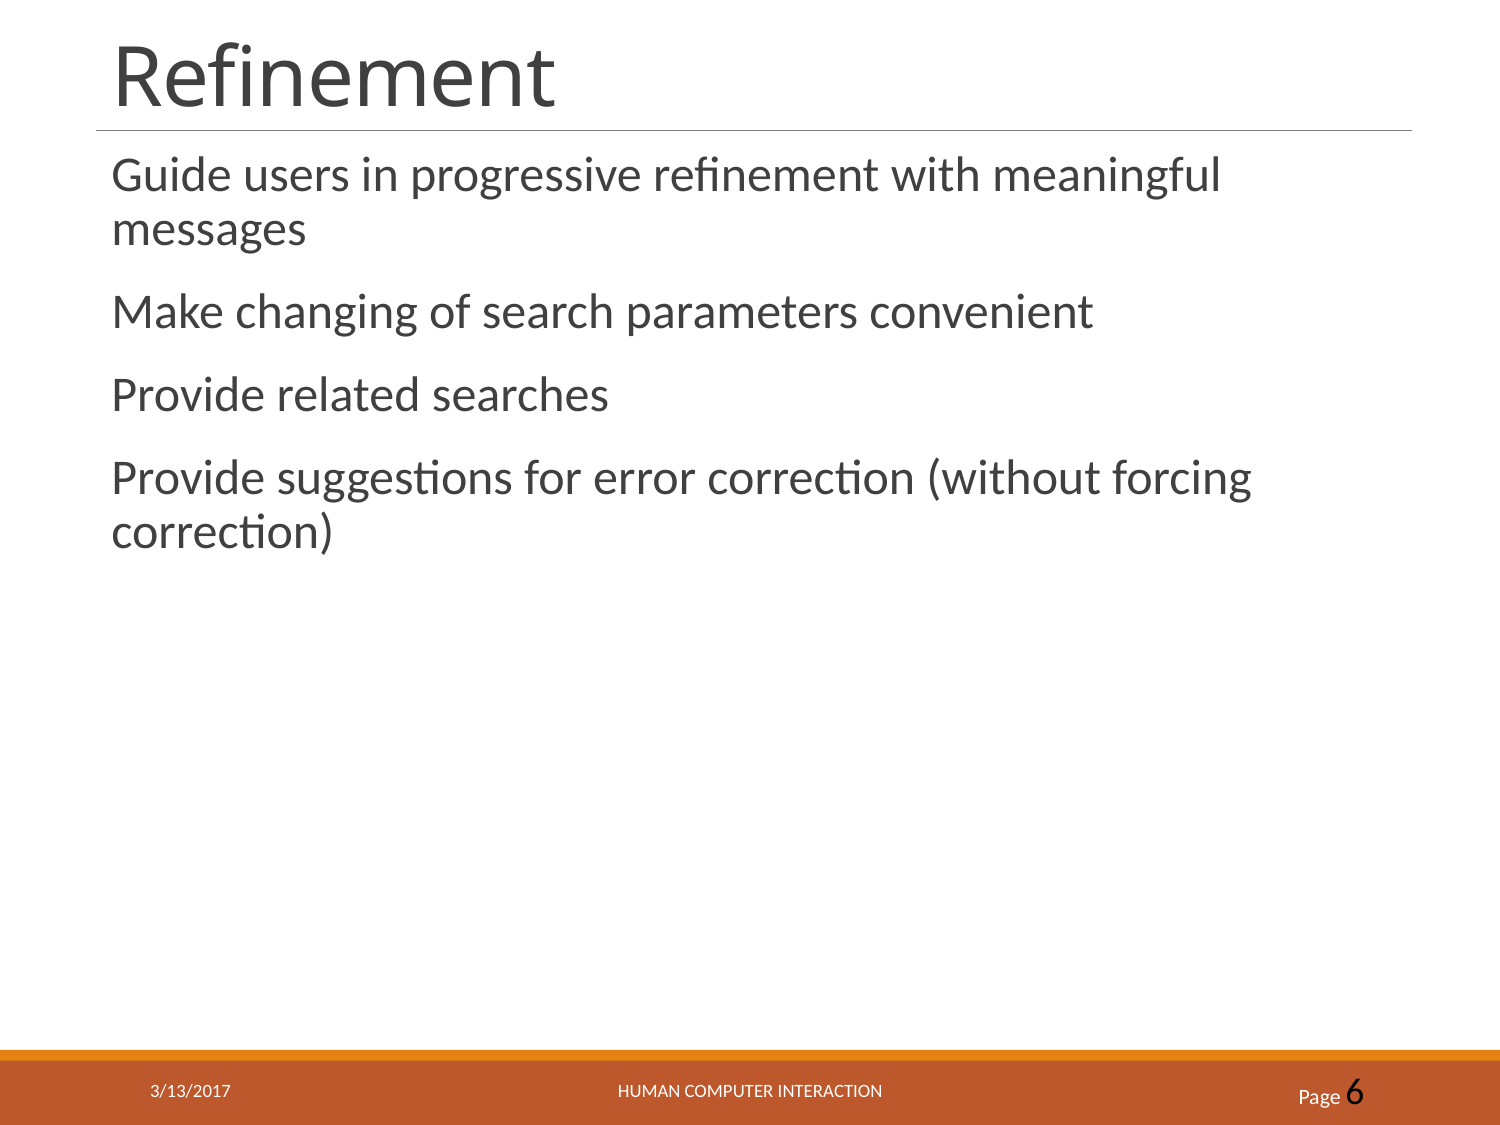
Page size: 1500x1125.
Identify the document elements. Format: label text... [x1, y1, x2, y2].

footer HUMAN COMPUTER INTERACTION [453, 1059, 1047, 1120]
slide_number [135, 1059, 440, 1120]
slide_number Page [1218, 1059, 1380, 1120]
list Guide users in progressive refinement with meaningful messages Make changing of search parameters convenient Provide related searches Provide suggestions for error correction (without forcing correction) [96, 140, 1413, 1034]
title Refinement [96, 19, 1413, 131]
